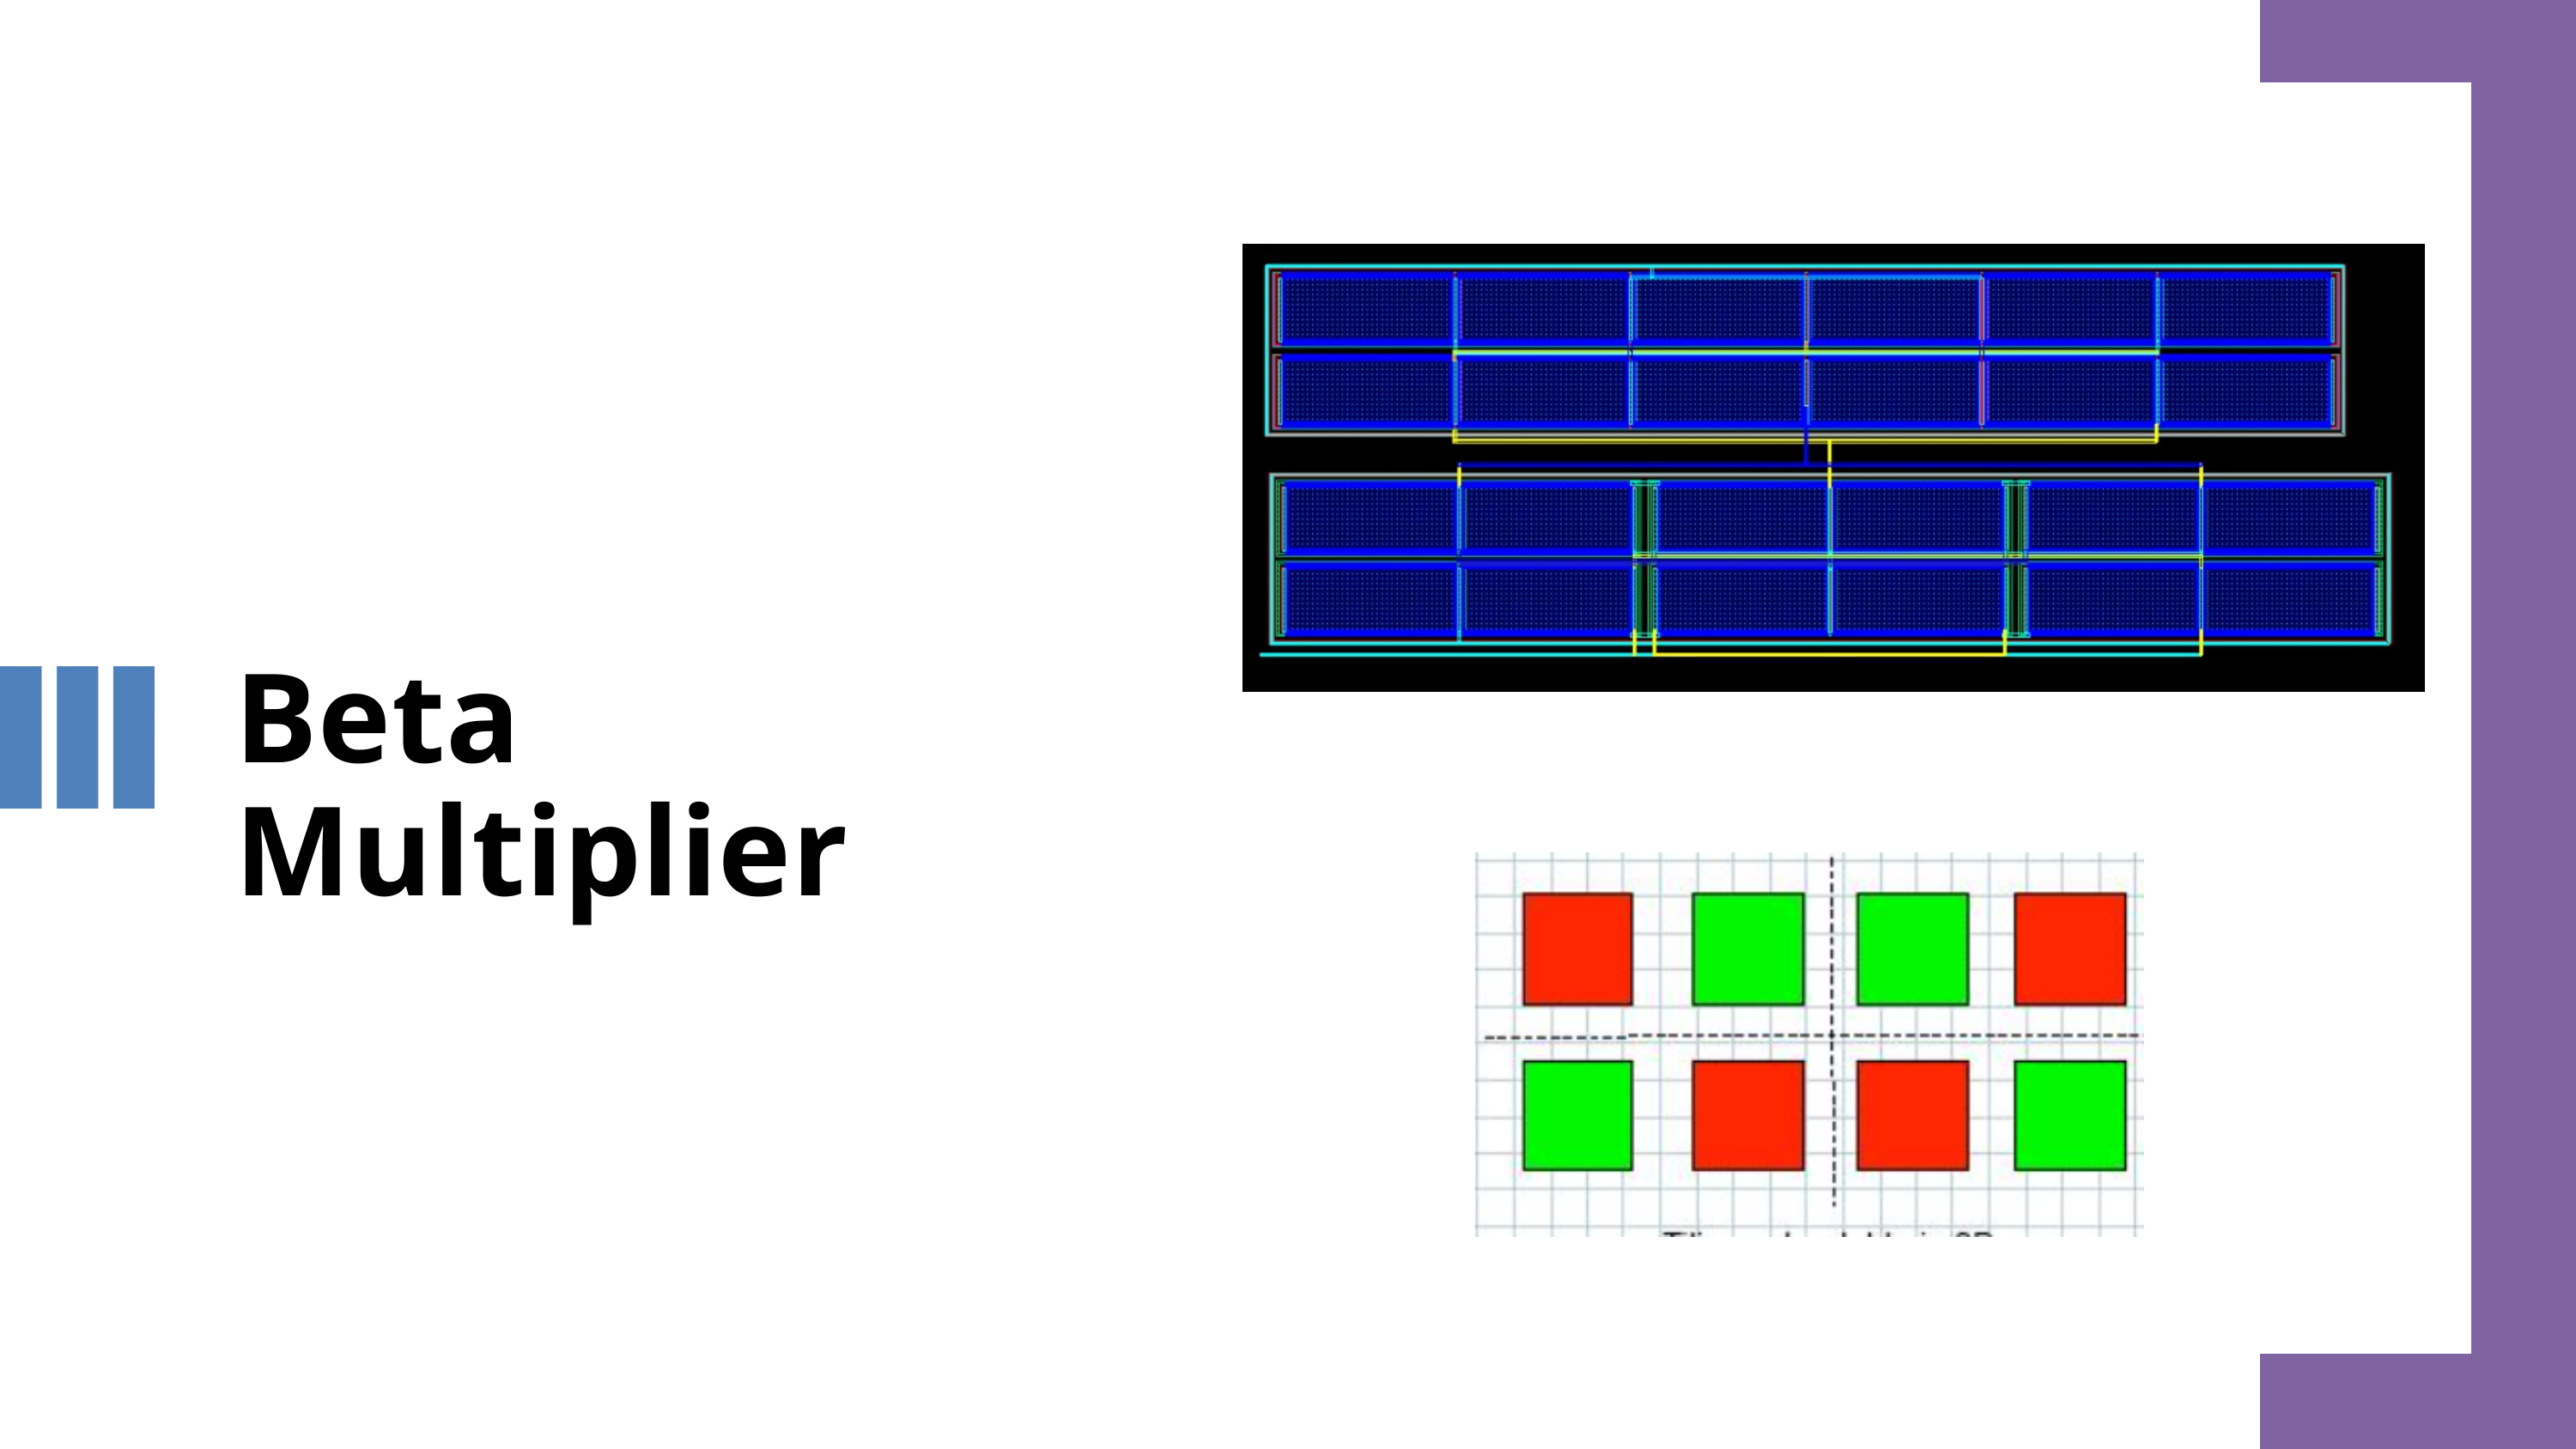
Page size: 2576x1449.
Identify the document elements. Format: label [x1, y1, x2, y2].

text_box [234, 660, 1089, 1166]
text_box [1200, 82, 2471, 1355]
text_box [2259, 0, 2576, 1449]
text_box [0, 666, 155, 809]
